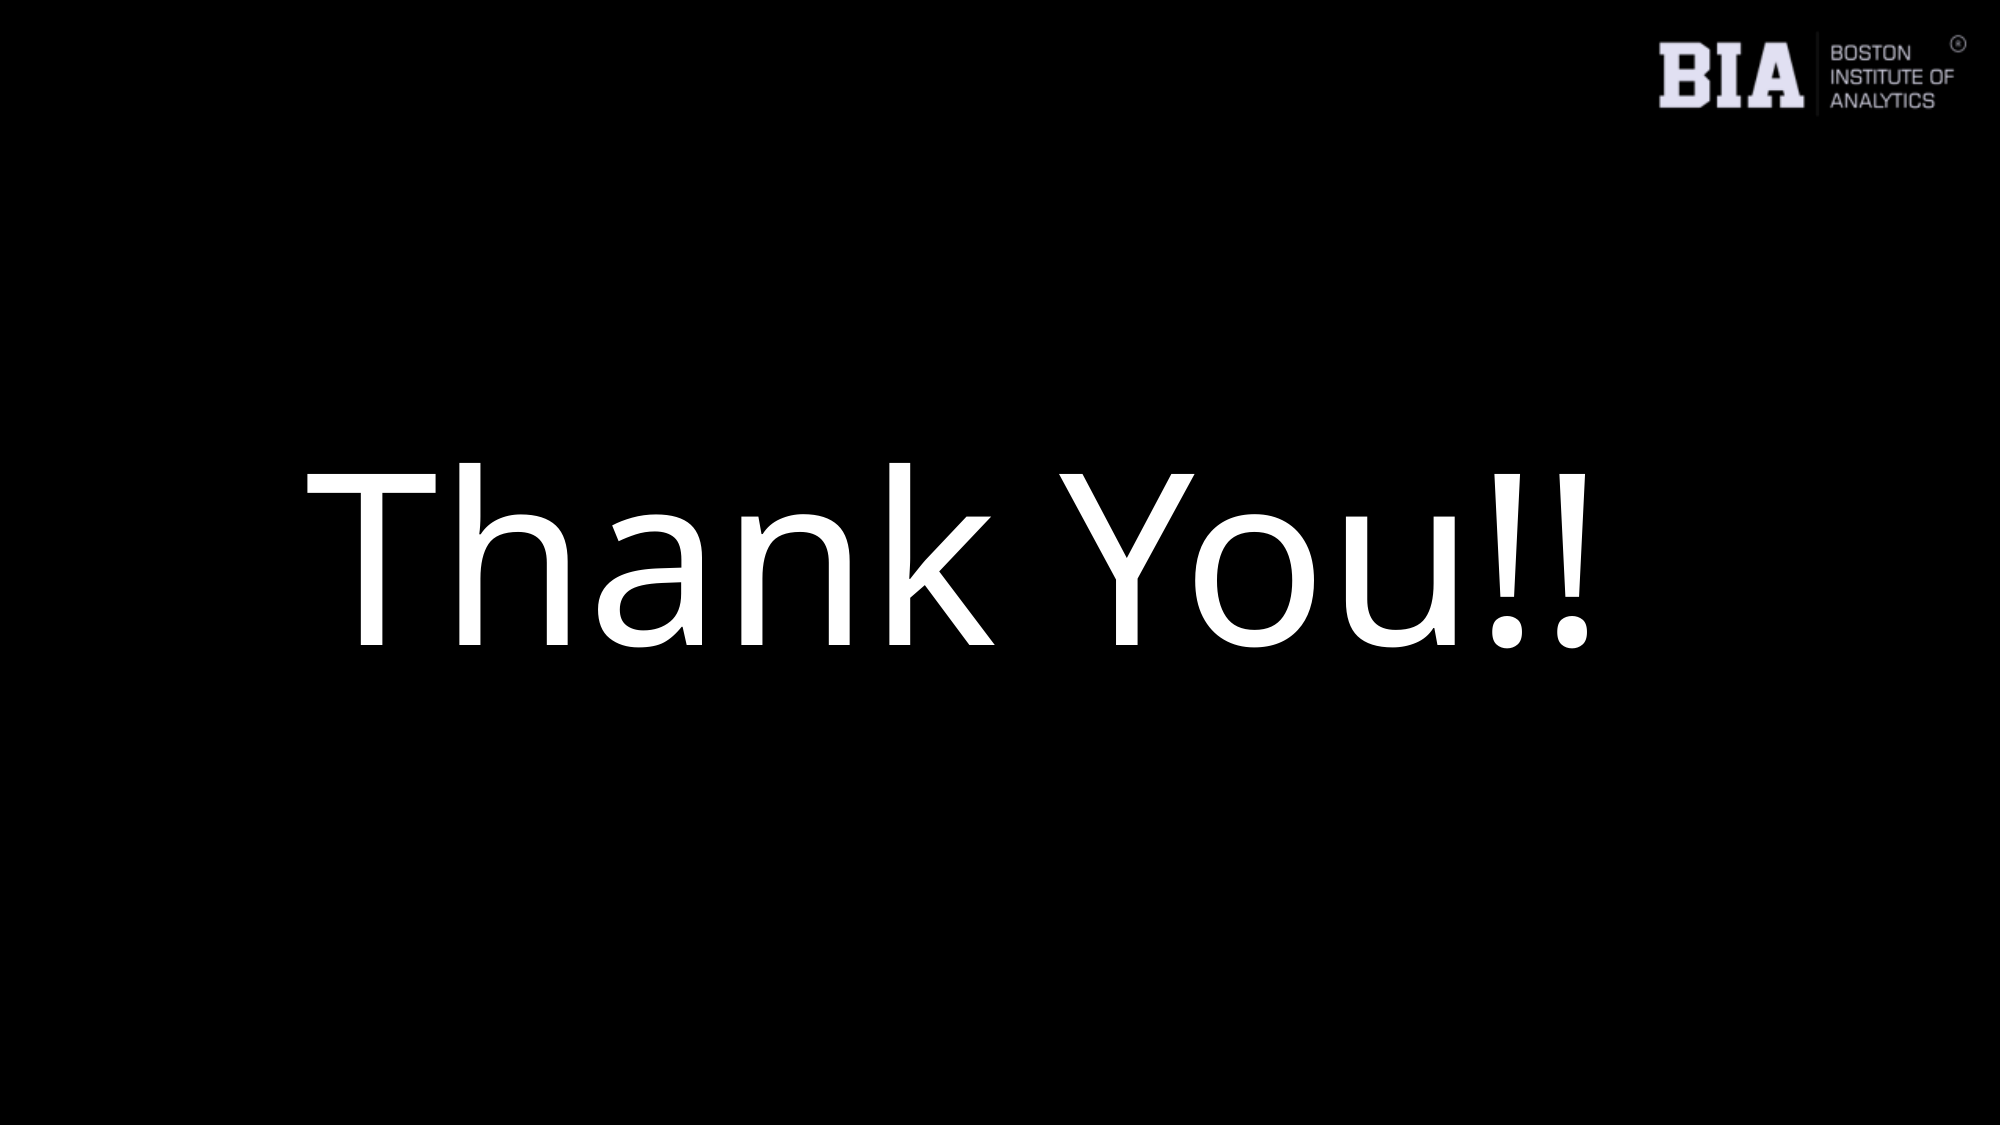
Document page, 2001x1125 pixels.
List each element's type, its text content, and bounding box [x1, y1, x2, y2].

text_box Thank You!! [305, 405, 1891, 694]
picture [1650, 29, 1976, 119]
